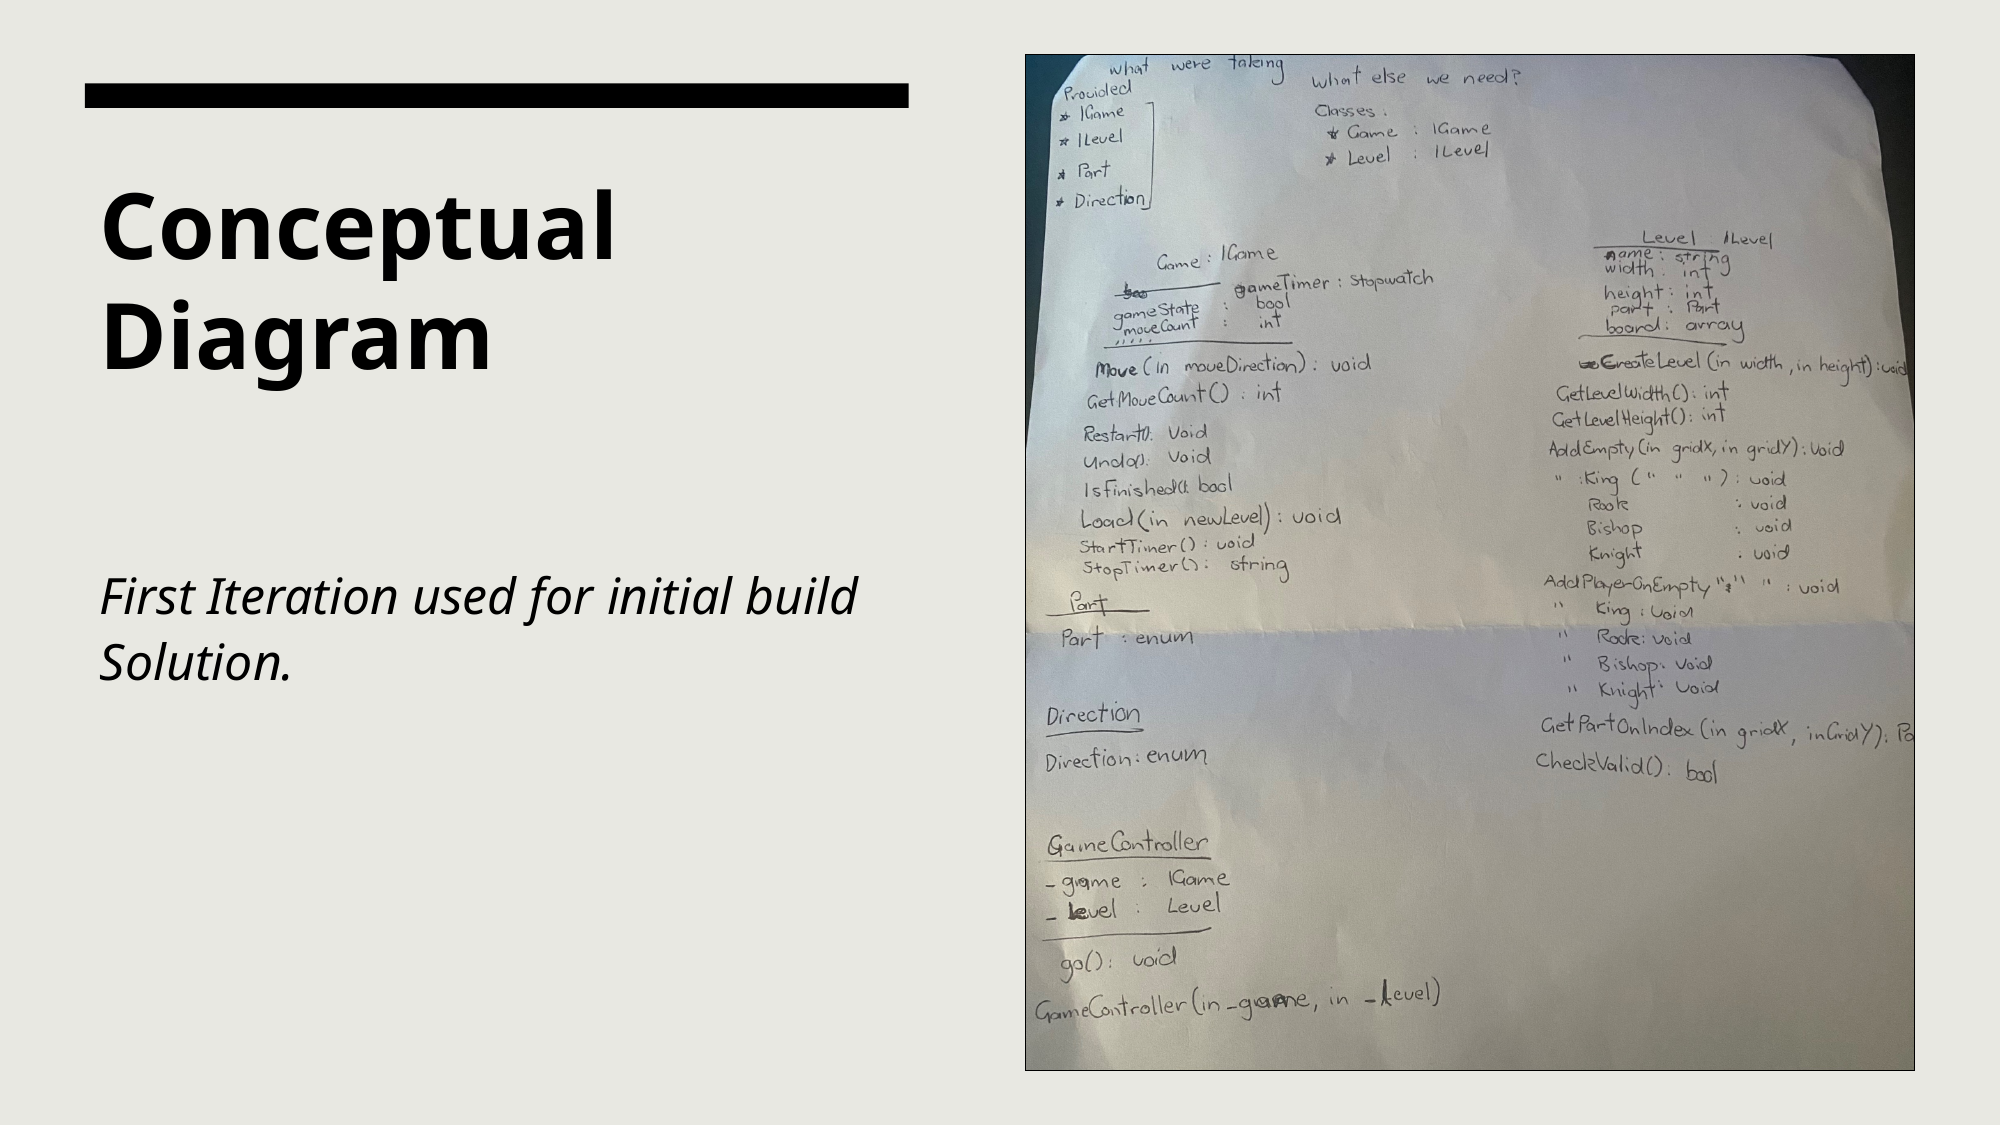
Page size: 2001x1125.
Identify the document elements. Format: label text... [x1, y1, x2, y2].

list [1025, 54, 1915, 1071]
title Conceptual Diagram [84, 160, 909, 533]
list First Iteration used for initial build Solution. [84, 551, 909, 963]
